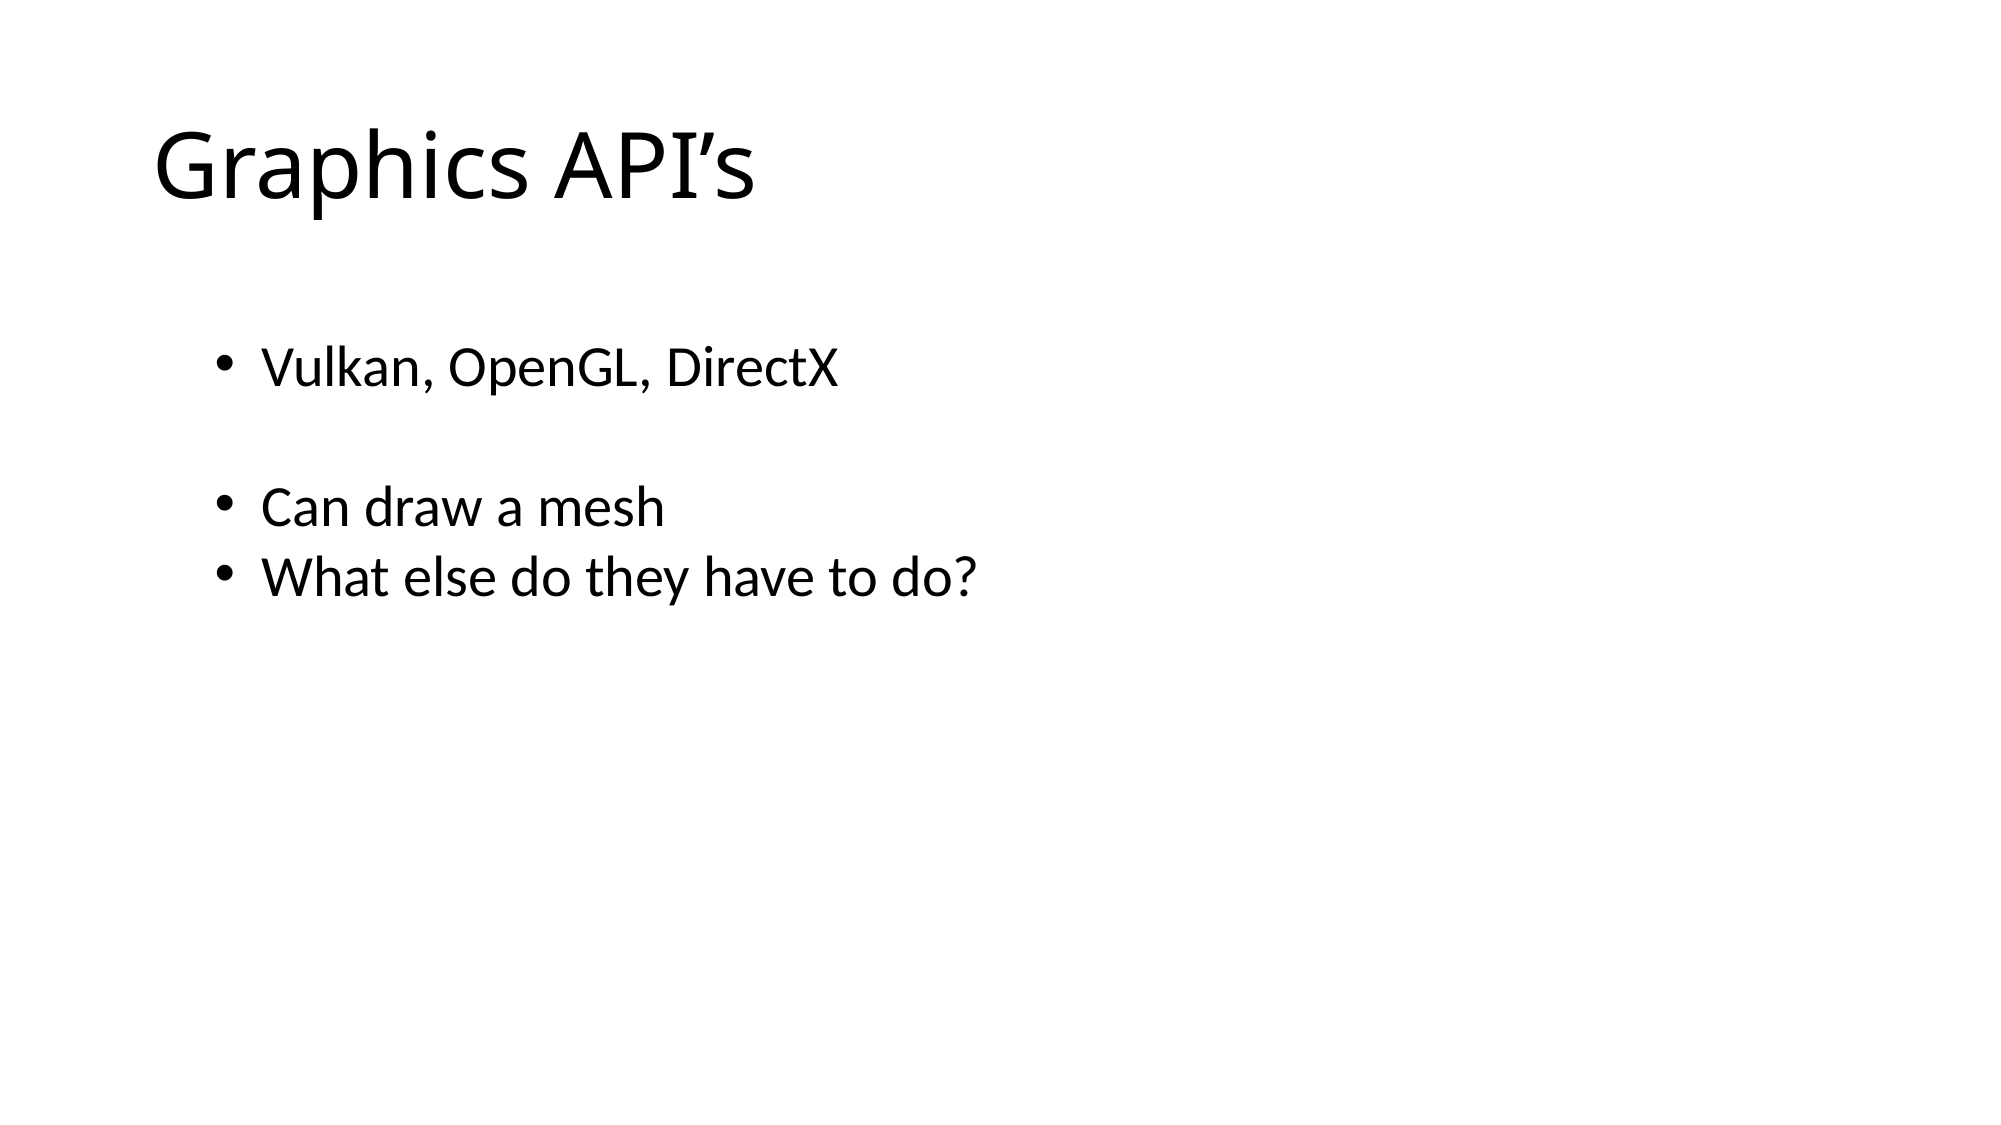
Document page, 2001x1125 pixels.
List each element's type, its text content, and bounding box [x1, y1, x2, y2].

title Graphics API’s [137, 59, 1863, 278]
text_box Vulkan, OpenGL, DirectX Can draw a mesh What else do they have to do? [199, 320, 996, 616]
